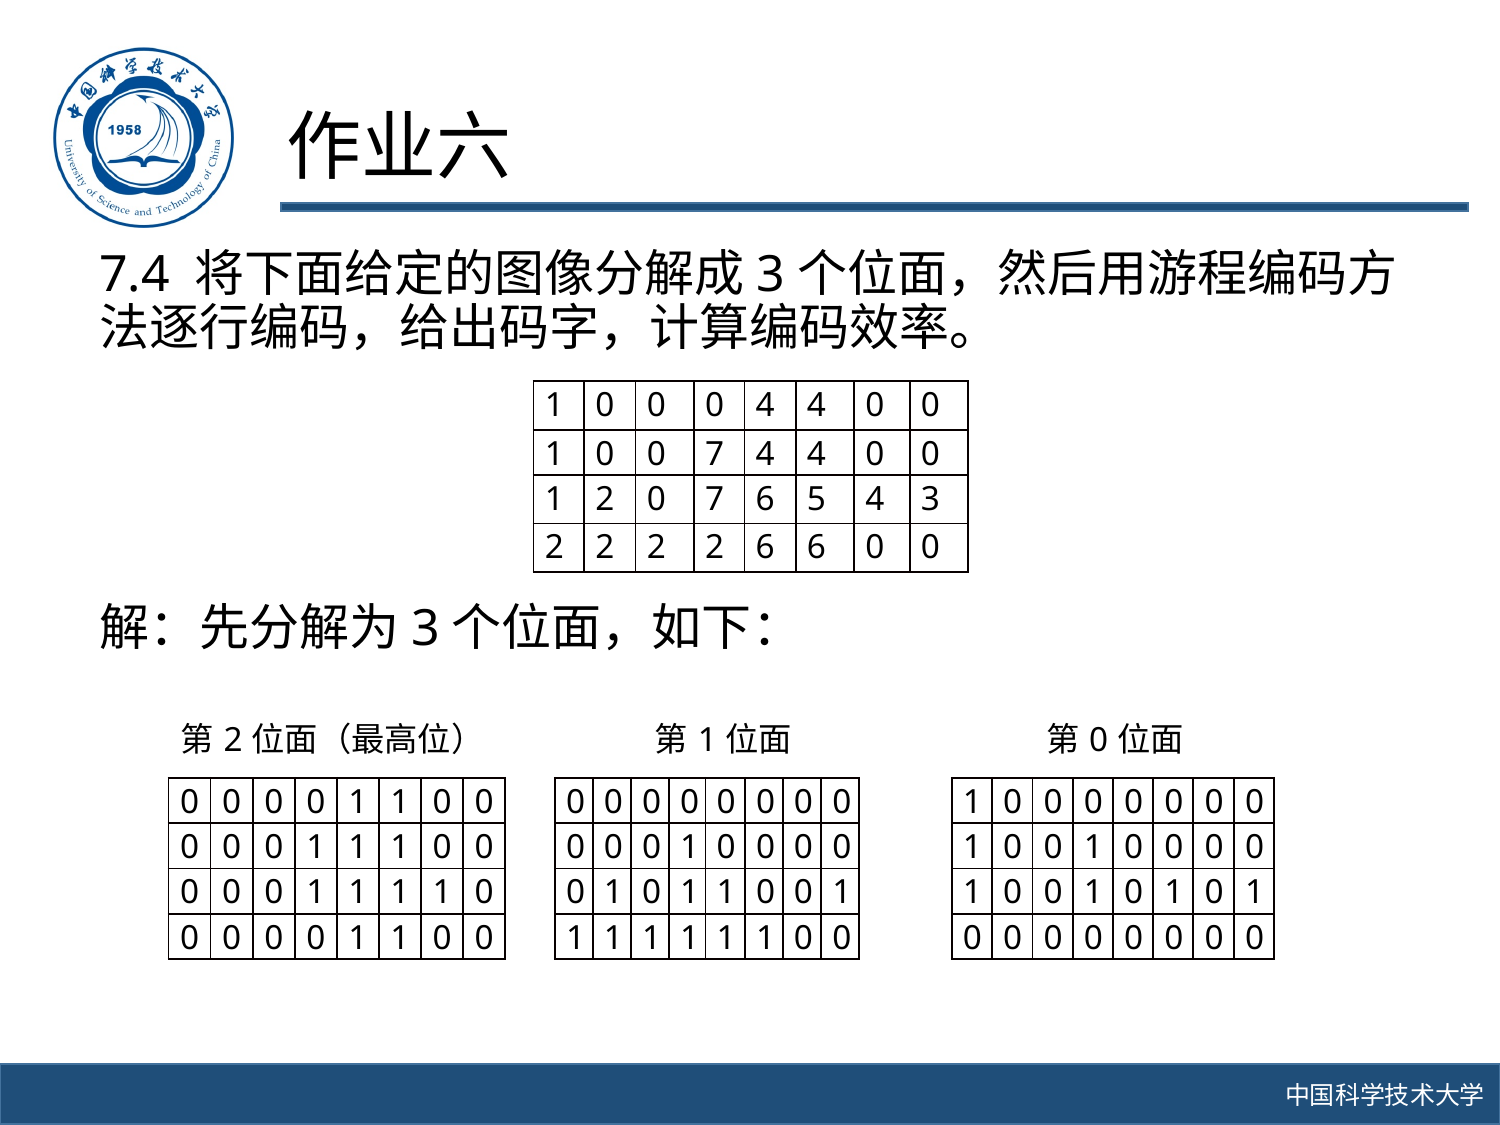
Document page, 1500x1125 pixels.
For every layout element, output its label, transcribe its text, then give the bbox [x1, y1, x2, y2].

table_cell 1 [706, 915, 744, 958]
table_header 4 [745, 382, 795, 429]
table_cell 0 [254, 869, 294, 913]
table_cell 0 [464, 869, 504, 913]
table_cell 4 [745, 431, 795, 474]
table_cell [528, 761, 919, 784]
table_header 0 [556, 779, 592, 822]
table_cell 0 [1194, 915, 1233, 958]
table_cell 0 [296, 915, 336, 958]
title 作业六 [271, 95, 1469, 204]
list 7.4 将下面给定的图像分解成3个位面，然后用游程编码方法逐行编码，给出码字，计算编码效率。 解：先分解为3个位面，如下： [84, 241, 1454, 1046]
table_header 0 [1194, 779, 1233, 822]
table_header 0 [211, 779, 252, 822]
table_cell 1 [822, 869, 858, 913]
table_cell 1 [380, 869, 420, 913]
table_cell 0 [1033, 915, 1072, 958]
table_cell 0 [556, 869, 592, 913]
table_cell 1 [556, 915, 592, 958]
table_header 0 [632, 779, 668, 822]
table_cell 2 [585, 524, 635, 571]
table_cell 0 [822, 915, 858, 958]
table_cell 0 [1235, 824, 1273, 868]
table_cell 0 [953, 915, 991, 958]
table_cell 2 [636, 524, 693, 571]
table_cell 0 [594, 824, 630, 868]
table_cell 0 [211, 869, 252, 913]
table_cell 0 [746, 869, 782, 913]
table_cell 0 [422, 824, 462, 868]
table_header 0 [784, 779, 820, 822]
table_cell 0 [1194, 824, 1233, 868]
table_cell [919, 761, 1311, 784]
table_header 0 [585, 382, 635, 429]
table_cell 0 [169, 915, 210, 958]
table_header 4 [797, 382, 853, 429]
table_header 0 [464, 779, 504, 822]
table_cell 1 [338, 915, 378, 958]
table_cell 7 [695, 476, 744, 523]
table_cell 0 [169, 869, 210, 913]
table_header 0 [254, 779, 294, 822]
table_cell 1 [953, 869, 991, 913]
table_header 0 [822, 779, 858, 822]
table_header 1 [534, 382, 583, 429]
table_cell 0 [1033, 869, 1072, 913]
table_cell 0 [1154, 915, 1192, 958]
table_cell 1 [296, 869, 336, 913]
table_header 0 [911, 382, 967, 429]
table_cell 1 [1235, 869, 1273, 913]
table_cell 0 [784, 869, 820, 913]
table_cell 0 [911, 431, 967, 474]
table_cell 1 [534, 476, 583, 523]
table_cell 0 [636, 431, 693, 474]
table_header 1 [380, 779, 420, 822]
table_cell 0 [464, 915, 504, 958]
table_cell 1 [1154, 869, 1192, 913]
table_cell 1 [296, 824, 336, 868]
table_header 0 [746, 779, 782, 822]
table_cell [137, 761, 528, 784]
table_cell 0 [784, 824, 820, 868]
table_cell 0 [254, 915, 294, 958]
table_header 0 [169, 779, 210, 822]
table_cell 0 [422, 915, 462, 958]
table_header 第2位面（最高位） [137, 713, 528, 761]
table_header 0 [1154, 779, 1192, 822]
table_header 0 [1235, 779, 1273, 822]
table_cell 0 [585, 431, 635, 474]
table_cell 0 [169, 824, 210, 868]
table_cell 0 [706, 824, 744, 868]
table_header 第1位面 [528, 713, 919, 761]
table_cell 5 [797, 476, 853, 523]
table_cell 0 [993, 869, 1032, 913]
table_cell 1 [422, 869, 462, 913]
table_cell 6 [745, 524, 795, 571]
table_header 0 [1033, 779, 1072, 822]
table_cell 0 [822, 824, 858, 868]
table_cell 0 [1114, 869, 1152, 913]
table_header 第0位面 [919, 713, 1311, 761]
table_cell 0 [211, 915, 252, 958]
table_cell 0 [1114, 824, 1152, 868]
table_cell 0 [911, 524, 967, 571]
table_cell 0 [784, 915, 820, 958]
table_cell 1 [594, 915, 630, 958]
table_cell 0 [1074, 915, 1112, 958]
table_cell 0 [993, 915, 1032, 958]
picture [49, 39, 234, 228]
table_header 0 [296, 779, 336, 822]
table_cell 1 [380, 915, 420, 958]
table_cell 1 [338, 869, 378, 913]
table_cell 4 [797, 431, 853, 474]
table_cell 1 [953, 824, 991, 868]
table_cell 1 [1074, 824, 1112, 868]
table_header 0 [706, 779, 744, 822]
table_cell 1 [670, 915, 705, 958]
table_cell 0 [636, 476, 693, 523]
table_cell 0 [254, 824, 294, 868]
table_cell 0 [632, 824, 668, 868]
table_cell 0 [1114, 915, 1152, 958]
table_cell 1 [670, 824, 705, 868]
table_cell 1 [670, 869, 705, 913]
table_cell 0 [211, 824, 252, 868]
table_cell 3 [911, 476, 967, 523]
table_cell 0 [993, 824, 1032, 868]
table_cell 1 [1074, 869, 1112, 913]
table_cell 1 [534, 431, 583, 474]
table_cell 0 [632, 869, 668, 913]
table_cell 6 [797, 524, 853, 571]
table_header 1 [953, 779, 991, 822]
table_header 0 [855, 382, 909, 429]
table_header 0 [993, 779, 1032, 822]
table_cell 0 [1154, 824, 1192, 868]
table_cell 6 [745, 476, 795, 523]
table_cell 0 [1033, 824, 1072, 868]
table_header 1 [338, 779, 378, 822]
table_header 0 [636, 382, 693, 429]
table_cell 0 [855, 431, 909, 474]
table_cell 1 [380, 824, 420, 868]
table_cell 0 [1235, 915, 1273, 958]
table_cell 0 [746, 824, 782, 868]
table_cell 1 [338, 824, 378, 868]
table_header 0 [422, 779, 462, 822]
table_header 0 [594, 779, 630, 822]
table_header 0 [670, 779, 705, 822]
table_header 0 [695, 382, 744, 429]
table_header 0 [1074, 779, 1112, 822]
table_cell 1 [746, 915, 782, 958]
table_cell 2 [534, 524, 583, 571]
table_cell 1 [706, 869, 744, 913]
table_cell 1 [594, 869, 630, 913]
table_cell 0 [556, 824, 592, 868]
table_header 0 [1114, 779, 1152, 822]
table_cell 1 [632, 915, 668, 958]
table_cell 2 [695, 524, 744, 571]
table_cell 2 [585, 476, 635, 523]
table_cell 0 [464, 824, 504, 868]
table_cell 0 [855, 524, 909, 571]
table_cell 4 [855, 476, 909, 523]
table_cell 0 [1194, 869, 1233, 913]
table_cell 7 [695, 431, 744, 474]
